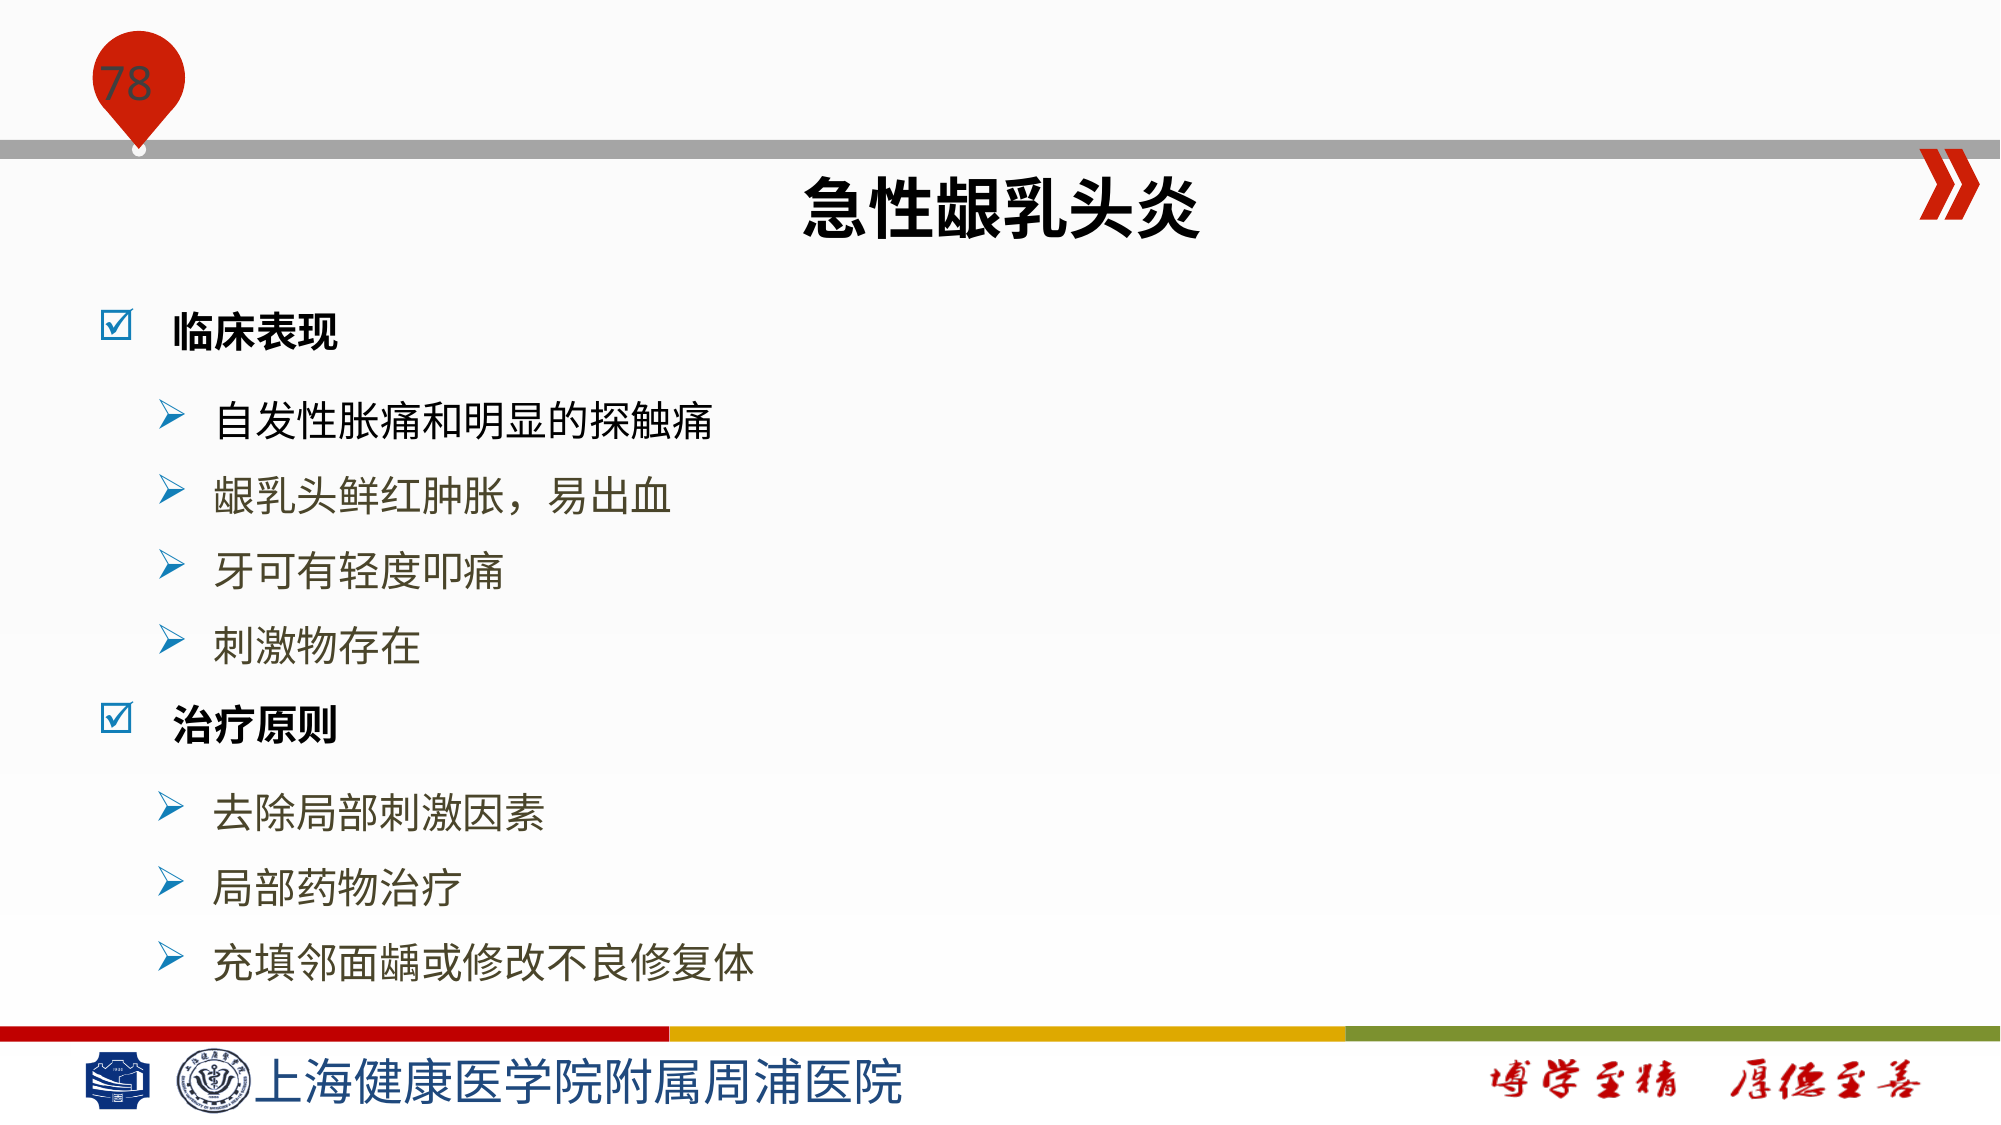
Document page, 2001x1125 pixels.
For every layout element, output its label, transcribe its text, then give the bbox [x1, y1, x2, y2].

text_box 自发性胀痛和明显的探触痛 龈乳头鲜红肿胀，易出血 牙可有轻度叩痛 刺激物存在 [81, 362, 1596, 677]
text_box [80, 666, 885, 997]
picture [1458, 1043, 1955, 1124]
text_box 急性龈乳头炎 [787, 159, 1218, 254]
text_box 临床表现 [82, 273, 355, 362]
picture [70, 1042, 260, 1121]
